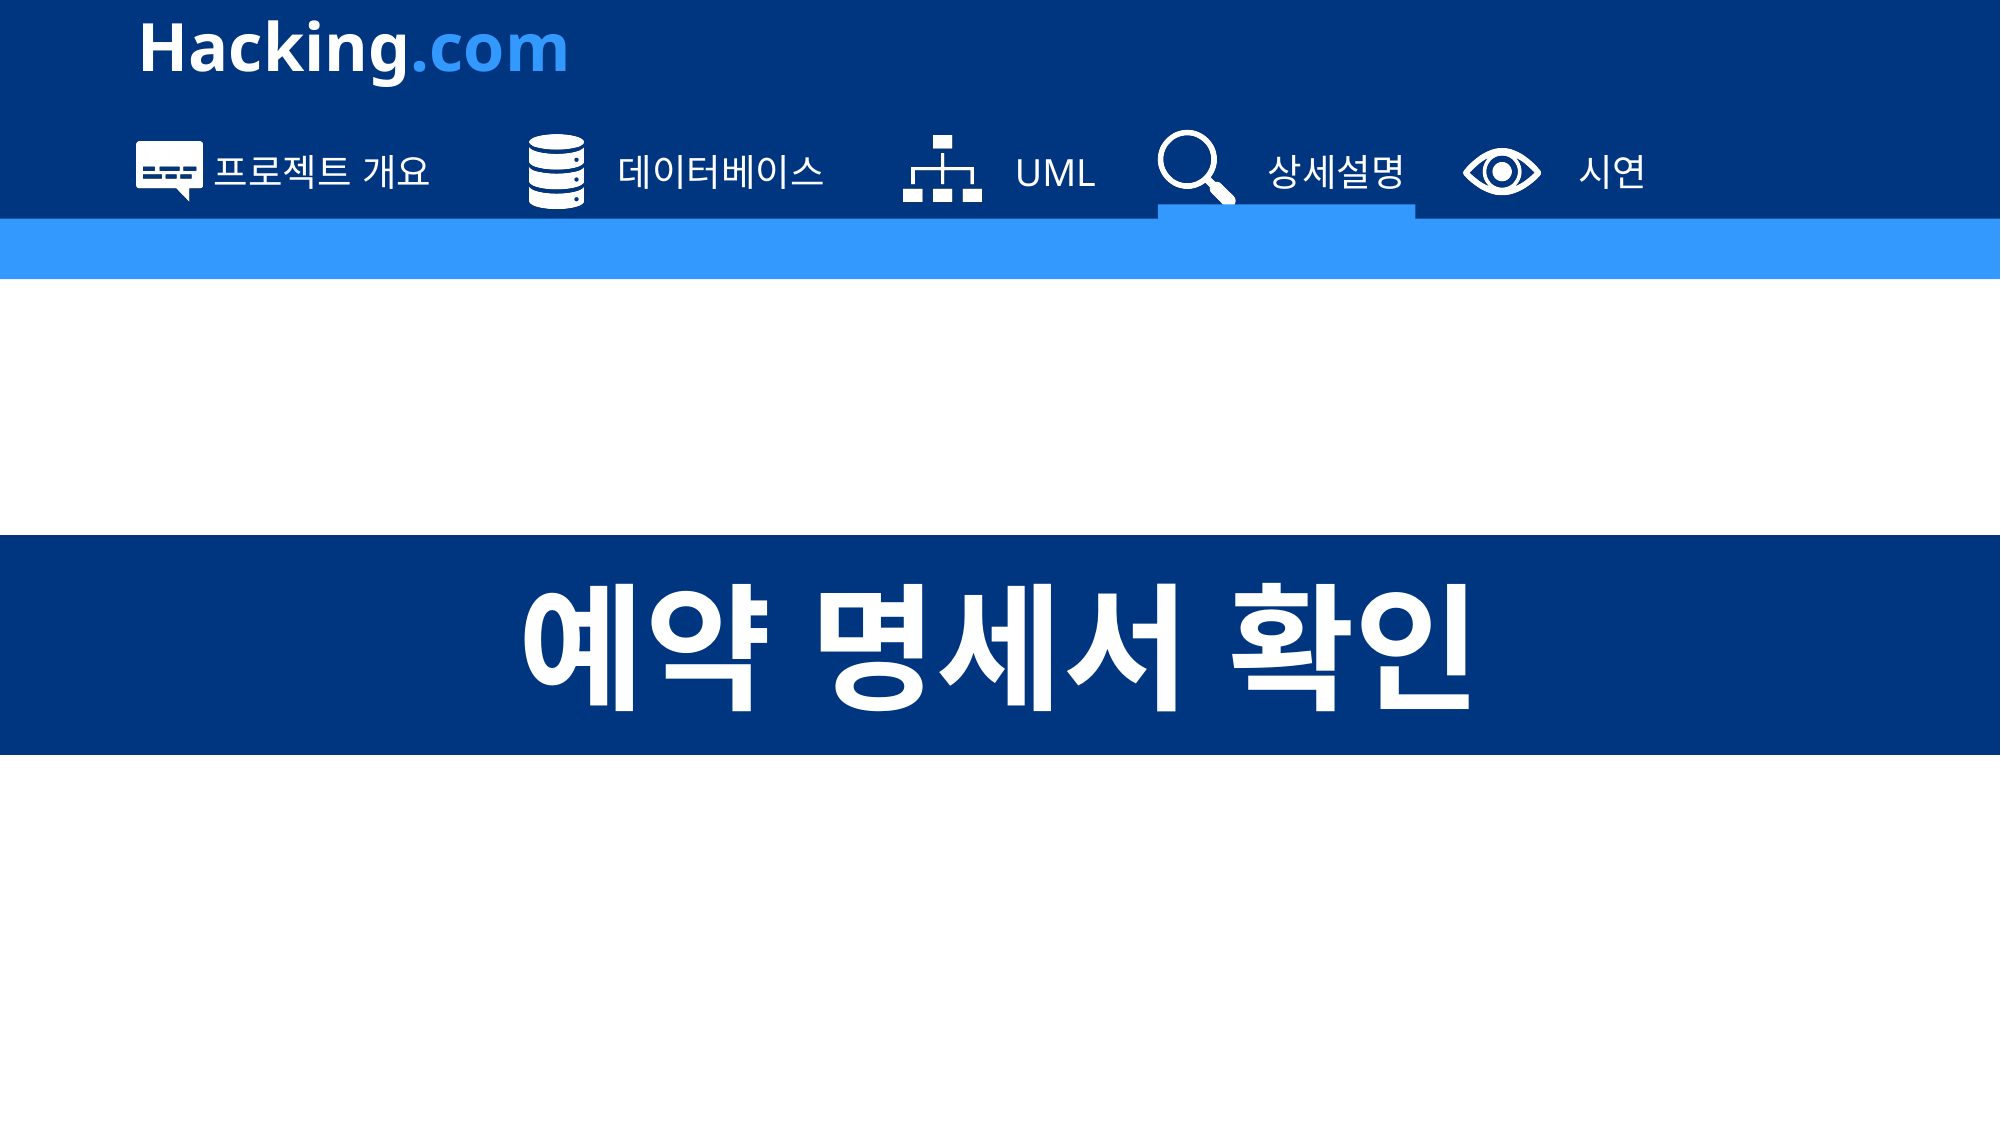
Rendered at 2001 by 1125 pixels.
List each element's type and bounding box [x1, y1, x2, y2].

picture [0, 0, 2000, 219]
text_box [0, 219, 2000, 280]
picture [0, 535, 2000, 755]
